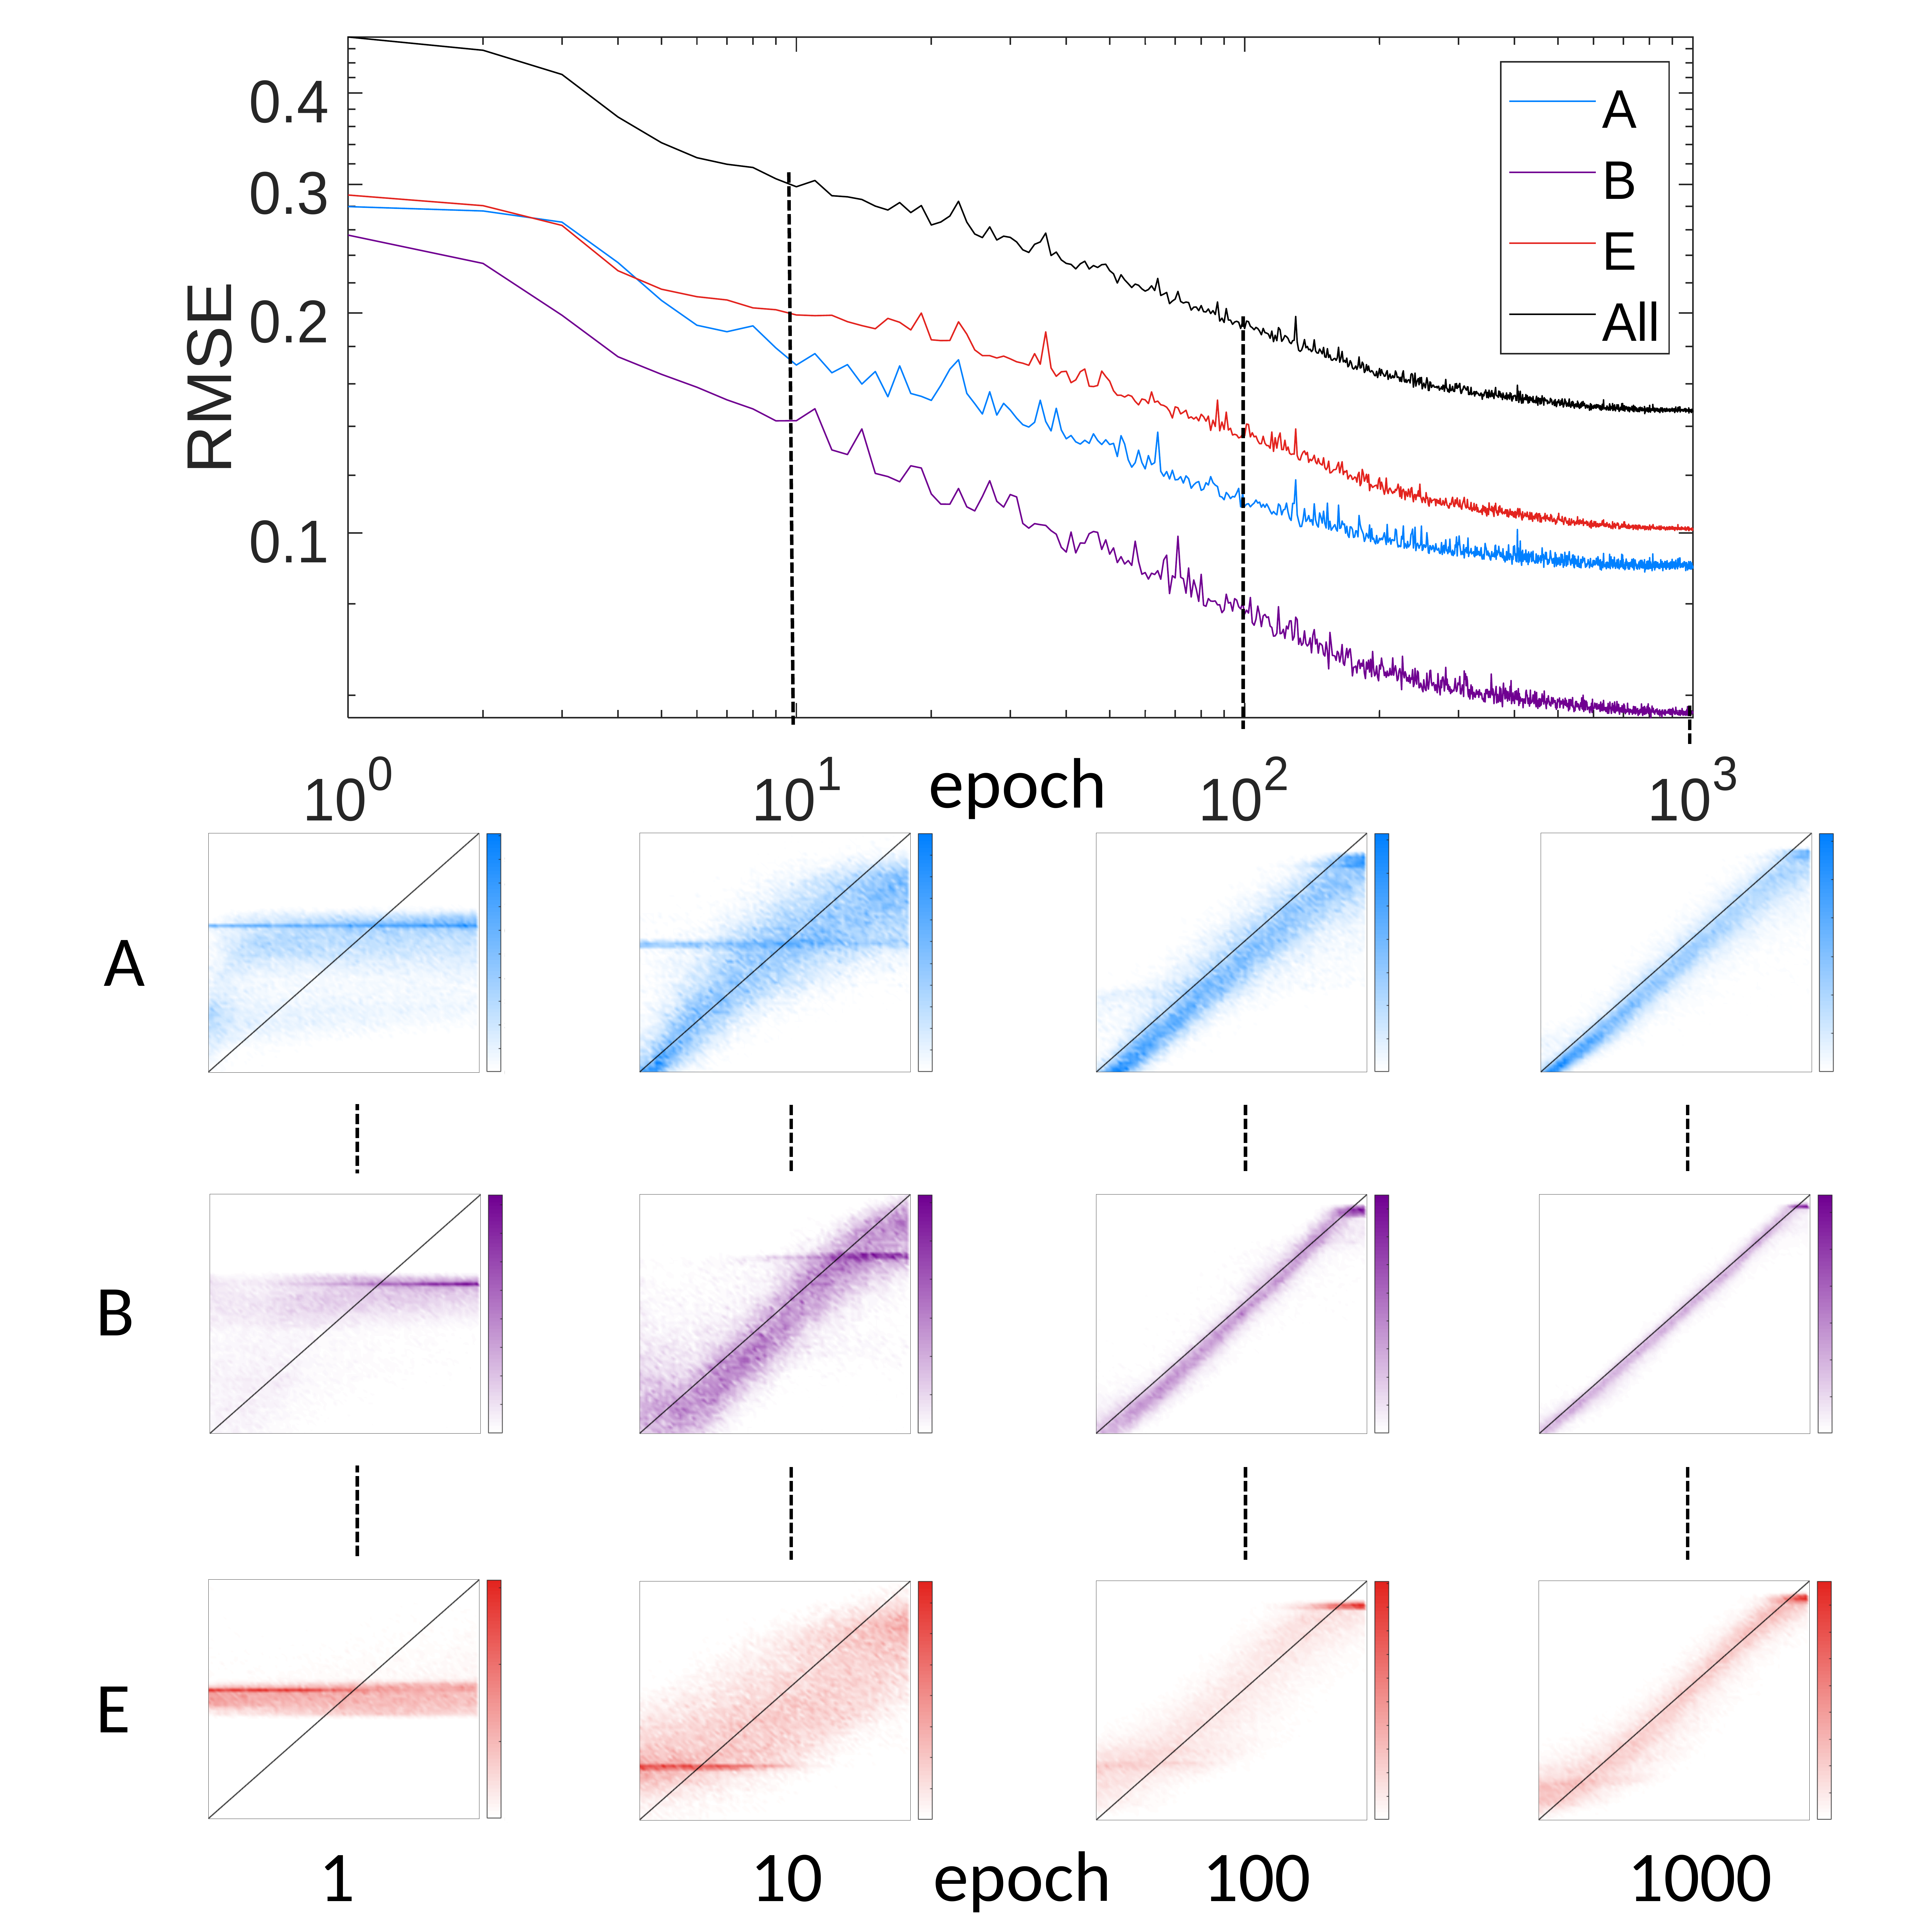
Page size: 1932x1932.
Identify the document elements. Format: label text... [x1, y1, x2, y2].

picture [1052, 1560, 1441, 1852]
text_box 1 [315, 1851, 404, 1917]
text_box [505, 1104, 539, 1173]
text_box 10 [747, 1852, 836, 1917]
text_box [1834, 1465, 1869, 1560]
picture [123, 0, 1885, 1104]
picture [1495, 1173, 1884, 1465]
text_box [789, 172, 793, 725]
text_box [1031, 914, 1052, 944]
text_box [1391, 1104, 1425, 1173]
text_box 1000 [1624, 1852, 1803, 1917]
text_box [1391, 1465, 1425, 1560]
picture [1494, 1560, 1883, 1852]
picture [1051, 1173, 1441, 1465]
text_box [505, 1465, 539, 1558]
picture [595, 1173, 984, 1465]
text_box E [92, 1659, 164, 1749]
text_box epoch [929, 1827, 1119, 1917]
text_box A [100, 913, 164, 1002]
picture [165, 1173, 554, 1465]
text_box [933, 914, 1094, 1824]
text_box [1834, 1104, 1869, 1173]
picture [164, 1558, 553, 1851]
text_box 100 [1198, 1852, 1327, 1917]
text_box B [92, 1262, 165, 1352]
picture [595, 1560, 984, 1852]
